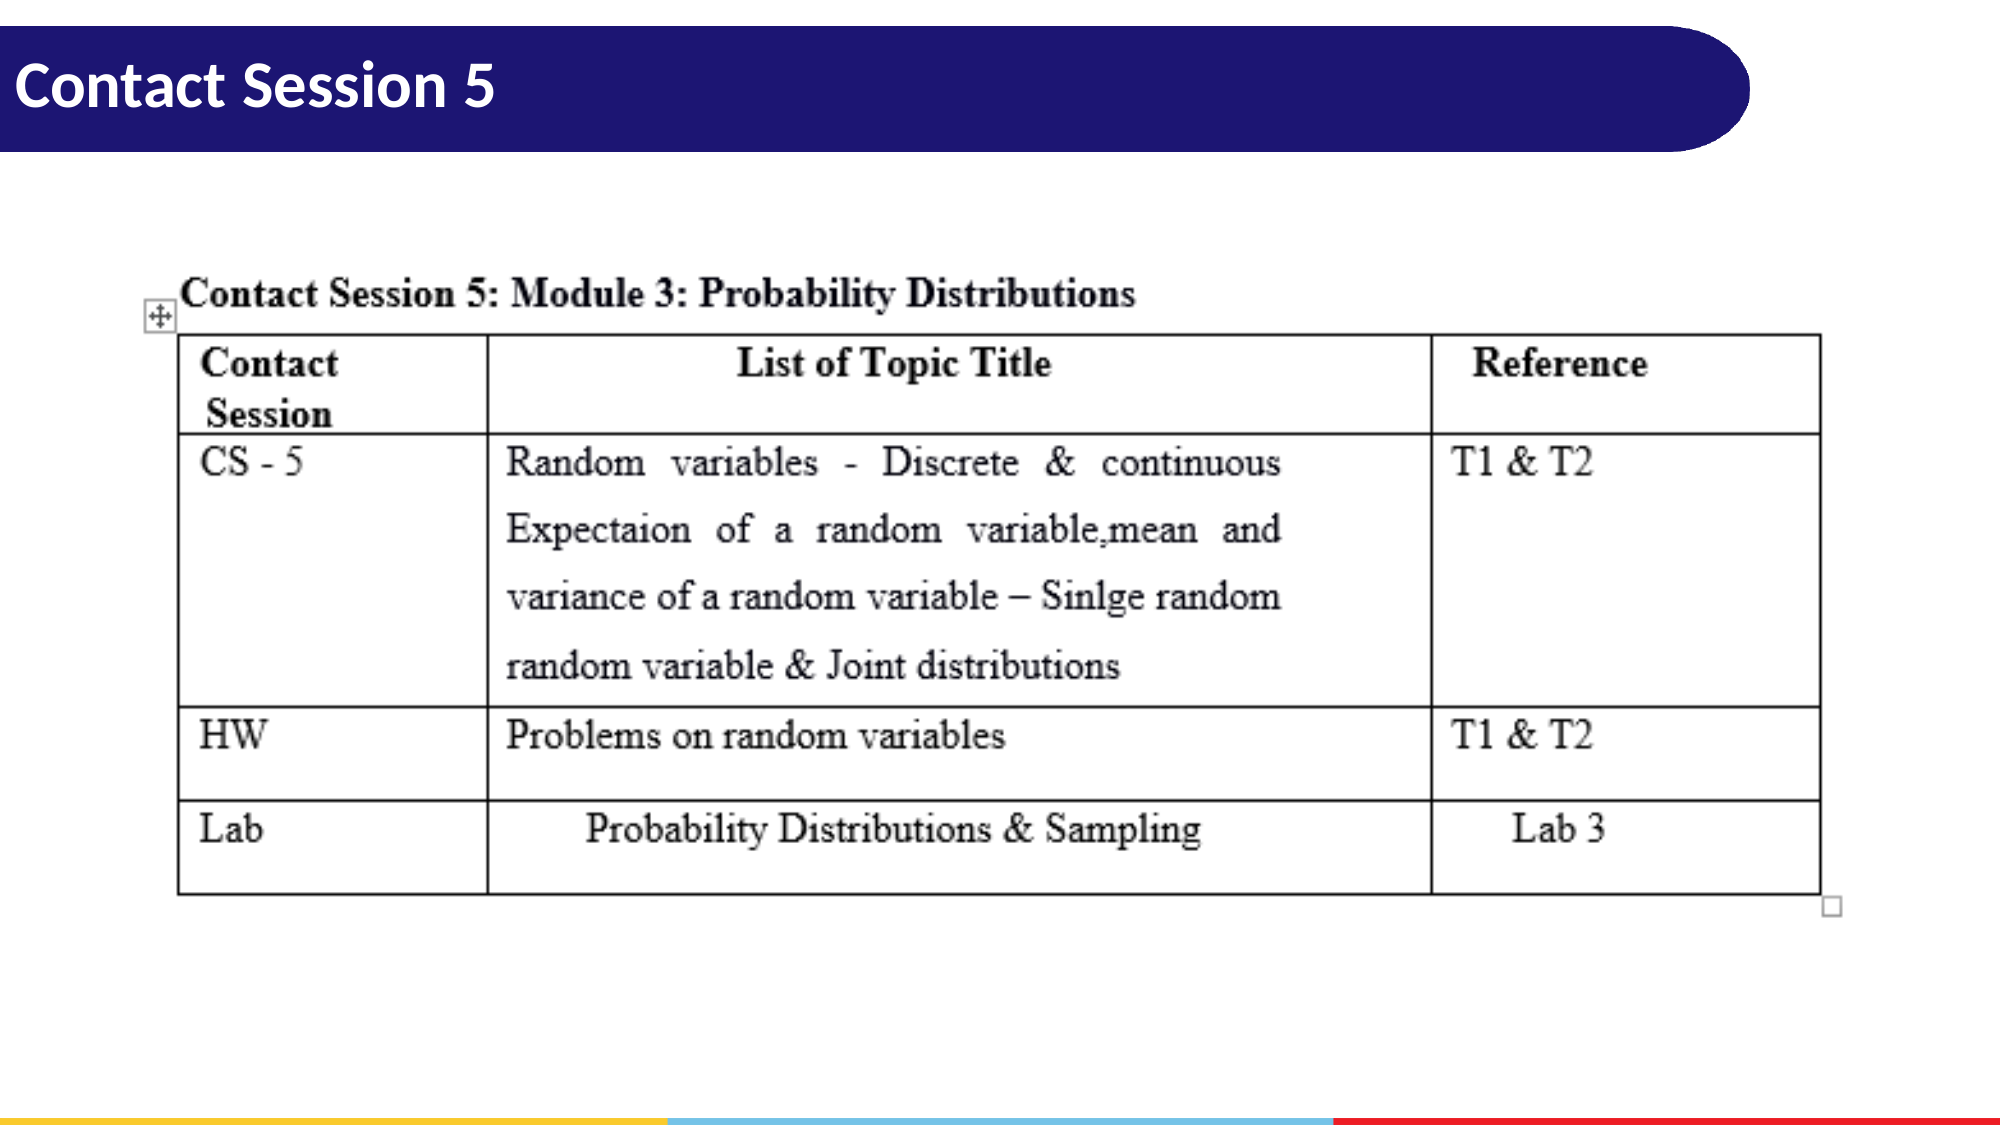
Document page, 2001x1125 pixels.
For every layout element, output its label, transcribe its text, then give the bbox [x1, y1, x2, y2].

title Contact Session 5 [0, 28, 1667, 152]
picture [0, 26, 1750, 152]
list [142, 246, 1866, 934]
picture [0, 1118, 2000, 1125]
